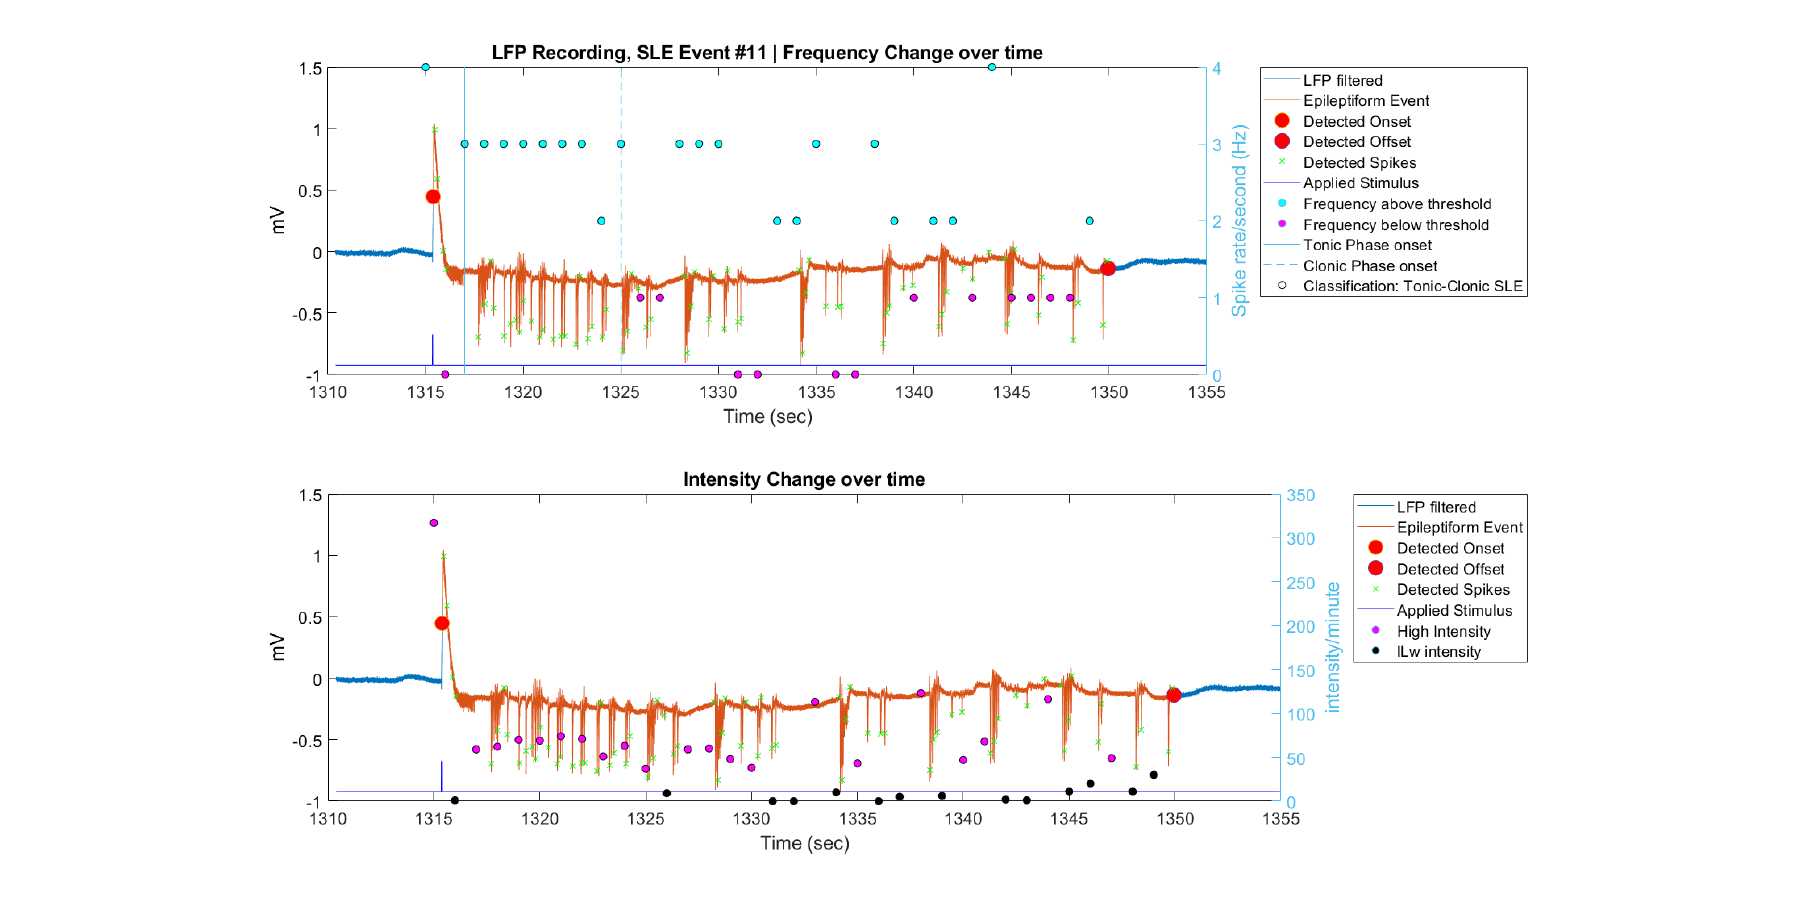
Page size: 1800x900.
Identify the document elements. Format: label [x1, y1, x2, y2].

picture [126, 0, 1674, 900]
